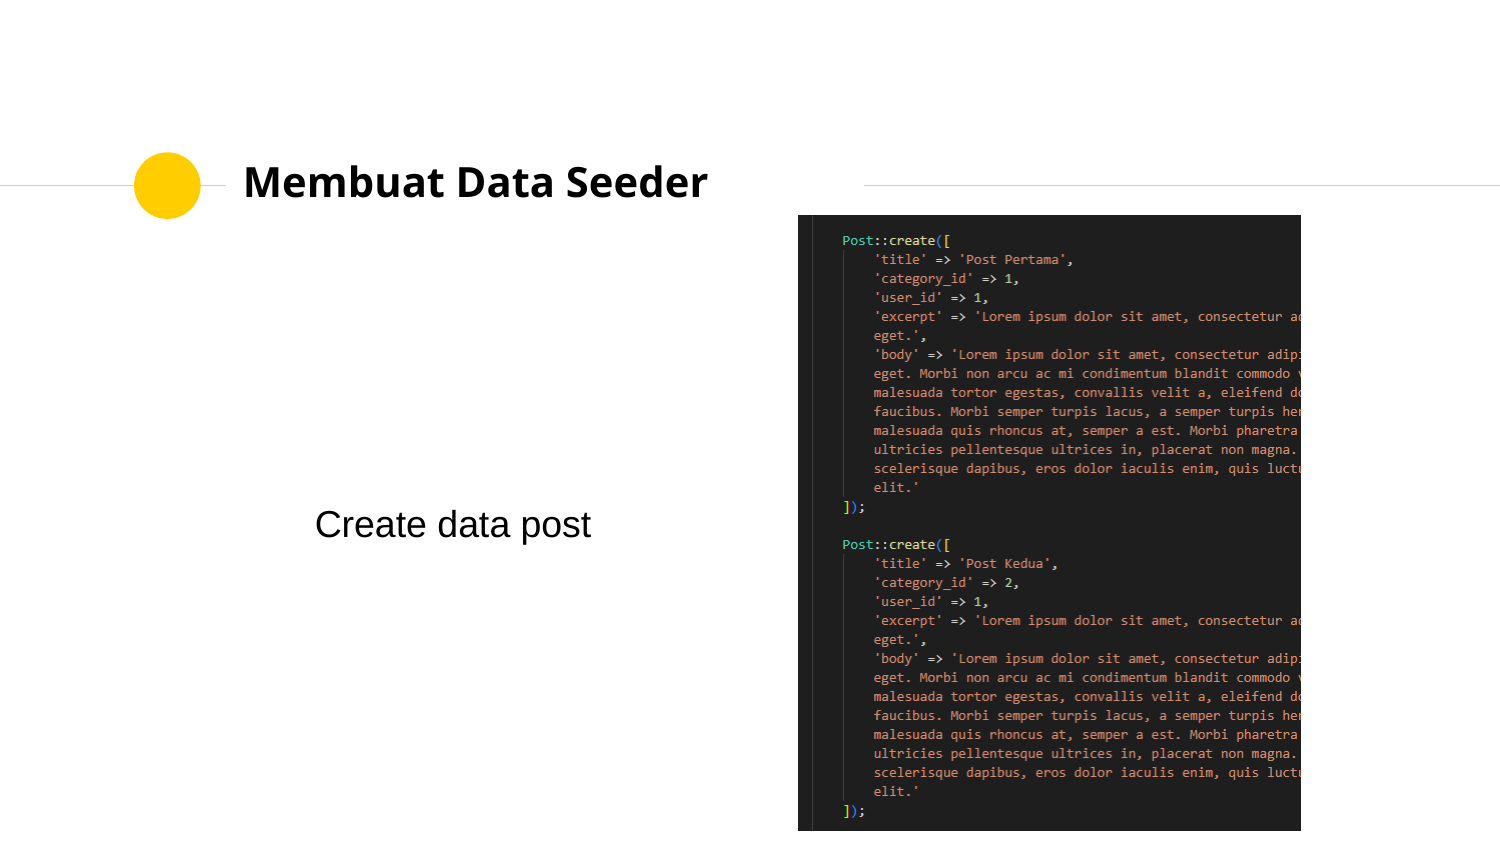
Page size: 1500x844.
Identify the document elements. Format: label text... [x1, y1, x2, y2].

picture [798, 214, 1301, 832]
text_box Create data post [299, 492, 659, 553]
title Membuat Data Seeder [228, 141, 865, 213]
